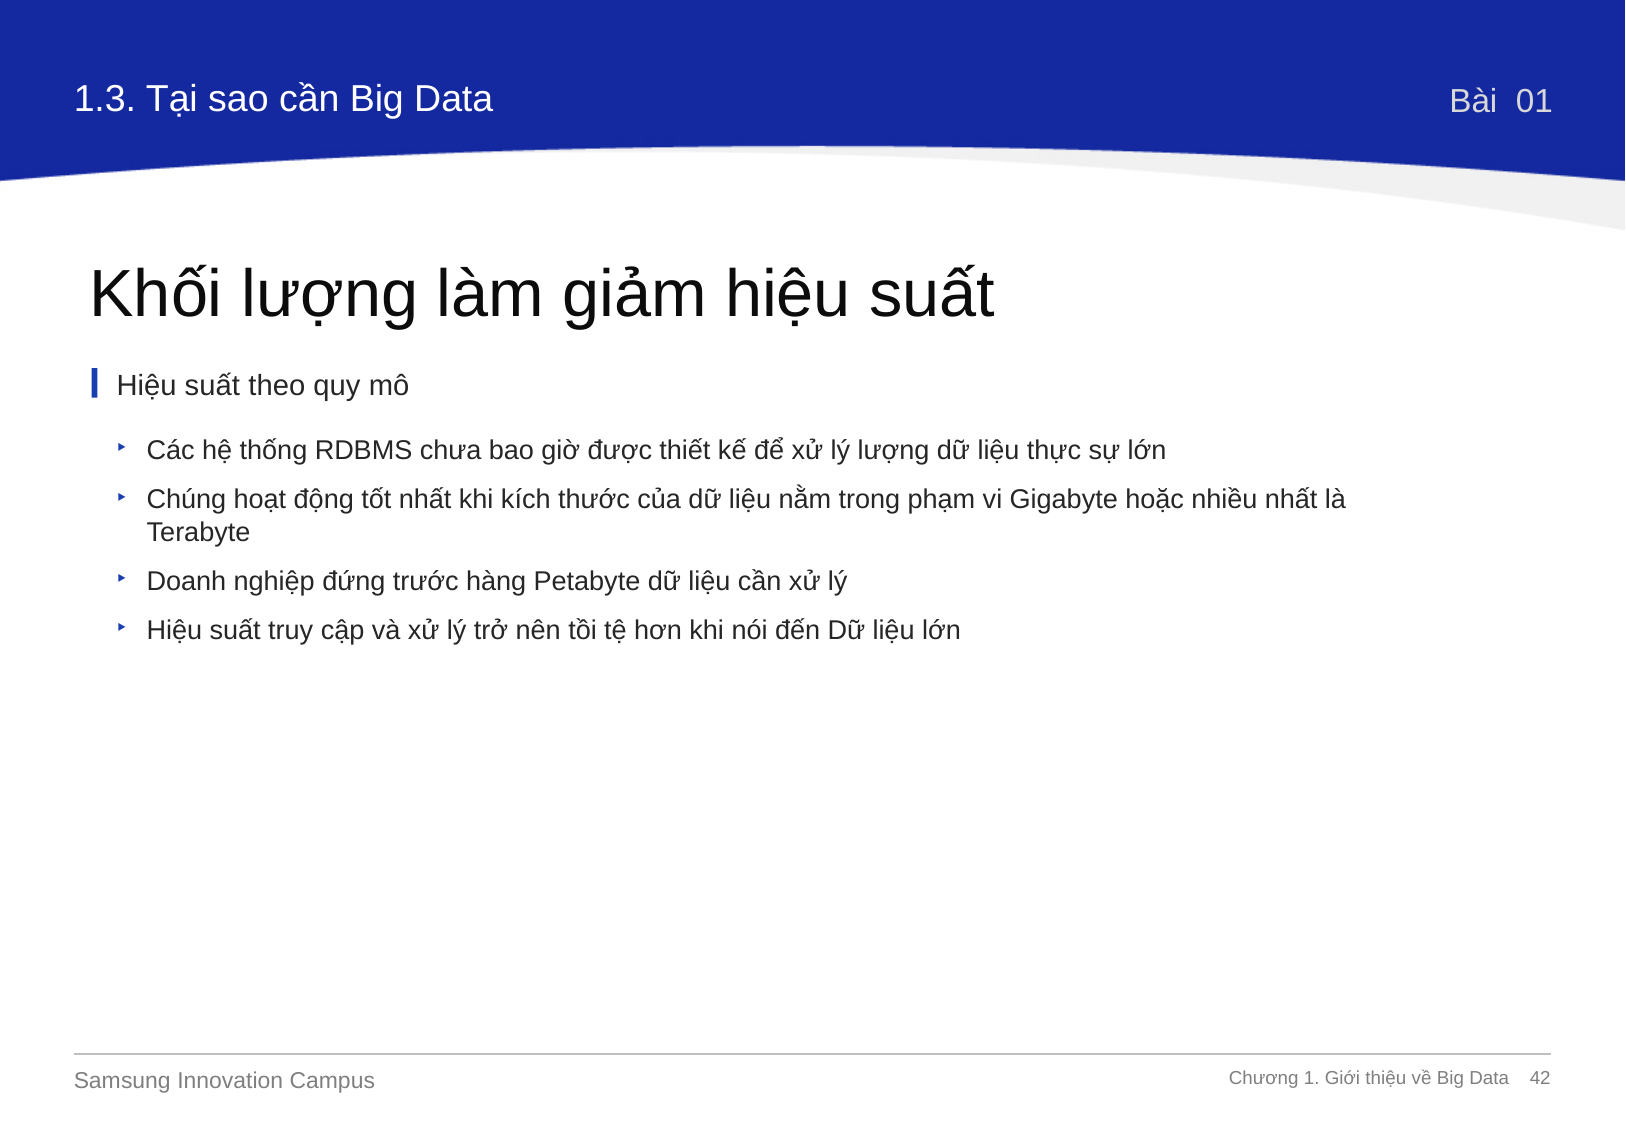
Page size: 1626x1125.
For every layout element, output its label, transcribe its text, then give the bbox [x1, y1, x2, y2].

text_box Bài 01 [1422, 78, 1554, 119]
text_box Khối lượng làm giảm hiệu suất [89, 249, 1533, 330]
picture [0, 0, 1625, 1125]
text_box 1.3. Tại sao cần Big Data [73, 73, 980, 119]
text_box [91, 365, 1298, 402]
text_box Các hệ thống RDBMS chưa bao giờ được thiết kế để xử lý lượng dữ liệu thực sự lớn Chúng hoạt động tốt nhất khi kích thước của dữ liệu nằm trong phạm vi Gigabyte hoặc nhiều nhất là Terabyte Doanh nghiệp đứng trước hàng Petabyte dữ liệu cần xử lý Hiệu suất truy cập và xử lý trở nên tồi tệ hơn khi nói đến Dữ liệu lớn [116, 420, 1449, 657]
